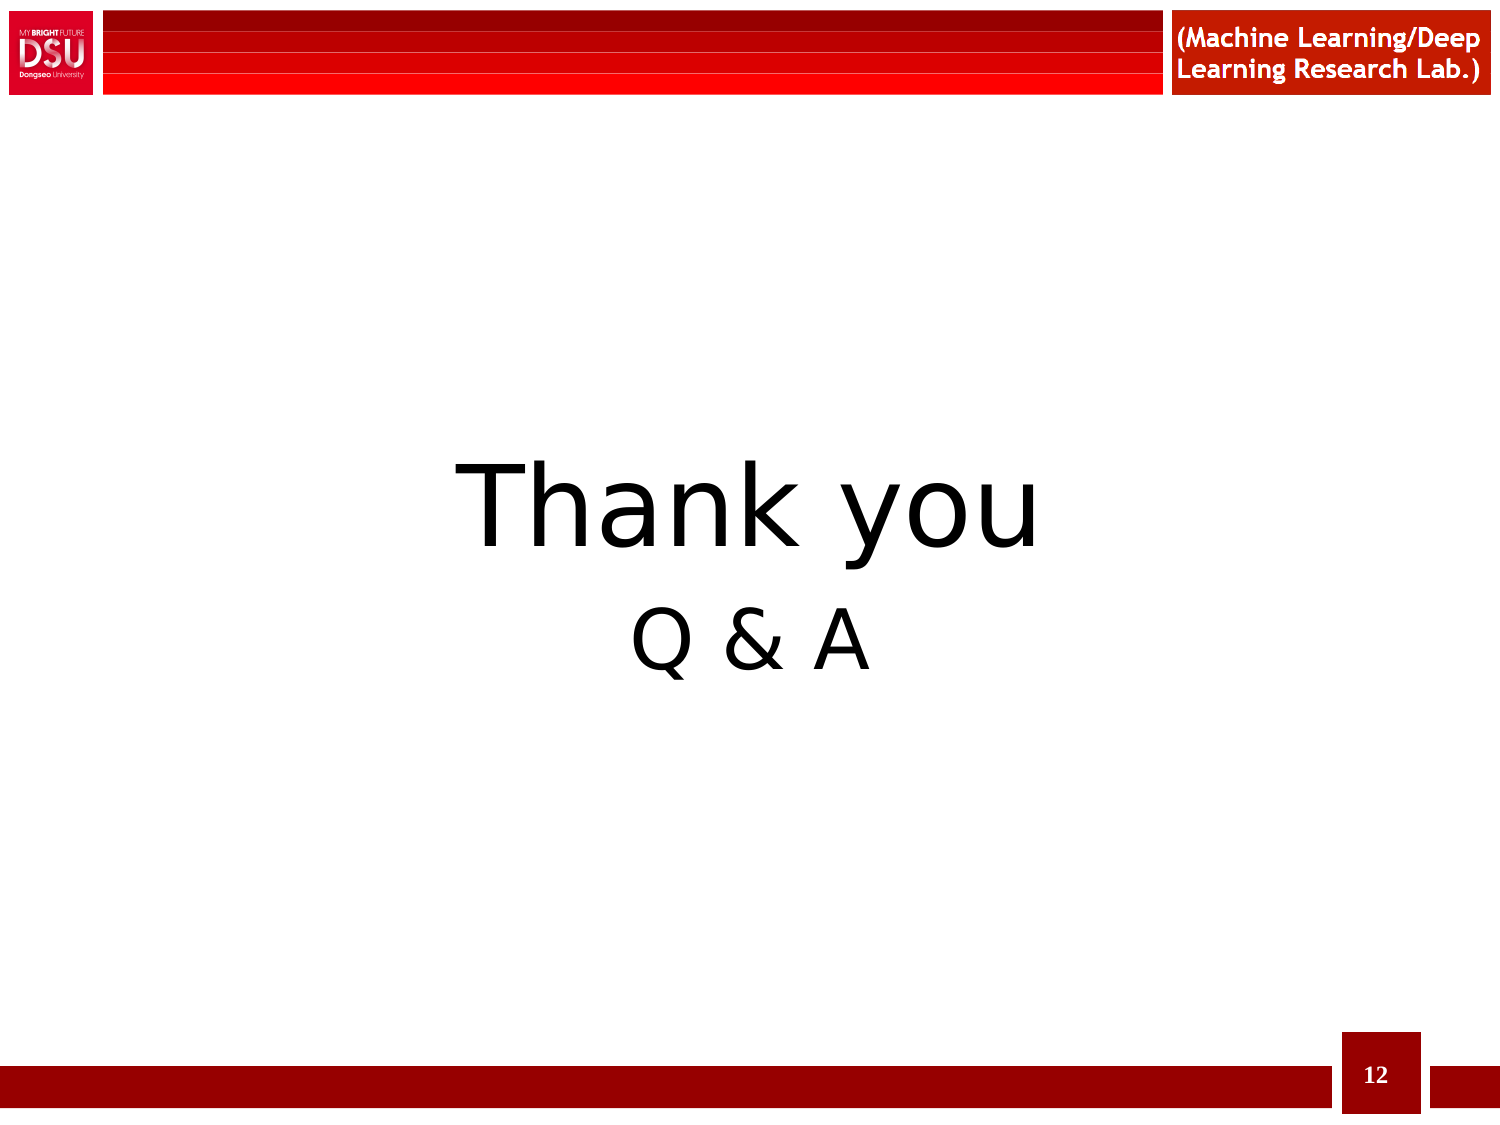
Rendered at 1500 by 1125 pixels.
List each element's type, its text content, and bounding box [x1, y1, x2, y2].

text_box [1428, 1064, 1500, 1110]
text_box [1335, 1025, 1428, 1121]
text_box [0, 1064, 1335, 1110]
text_box Thank you Q & A [428, 426, 1072, 734]
text_box 12 [1065, 1050, 1403, 1096]
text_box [0, 2, 1500, 96]
